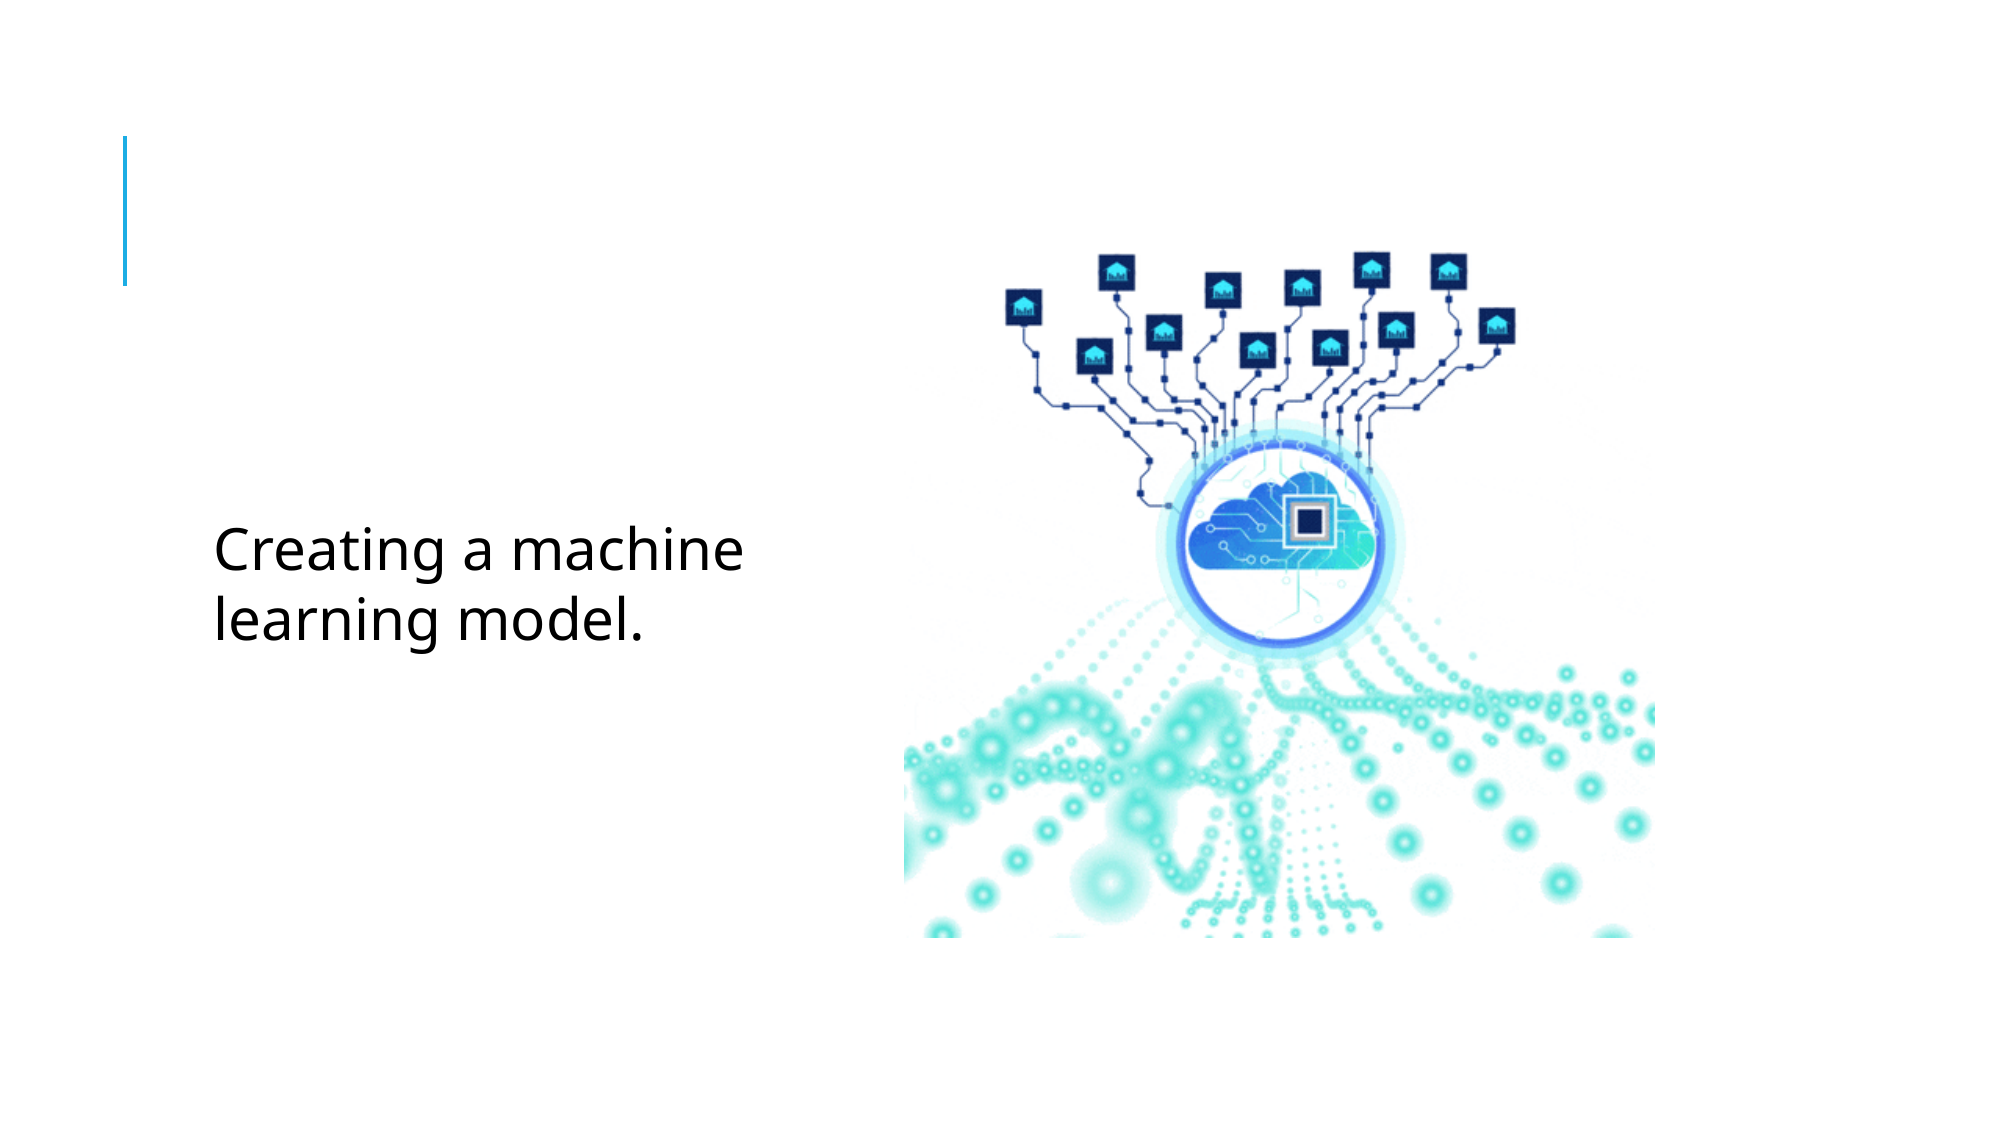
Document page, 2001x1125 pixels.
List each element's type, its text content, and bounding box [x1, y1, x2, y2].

picture [903, 187, 1655, 938]
text_box Creating a machine learning model. [199, 505, 793, 660]
